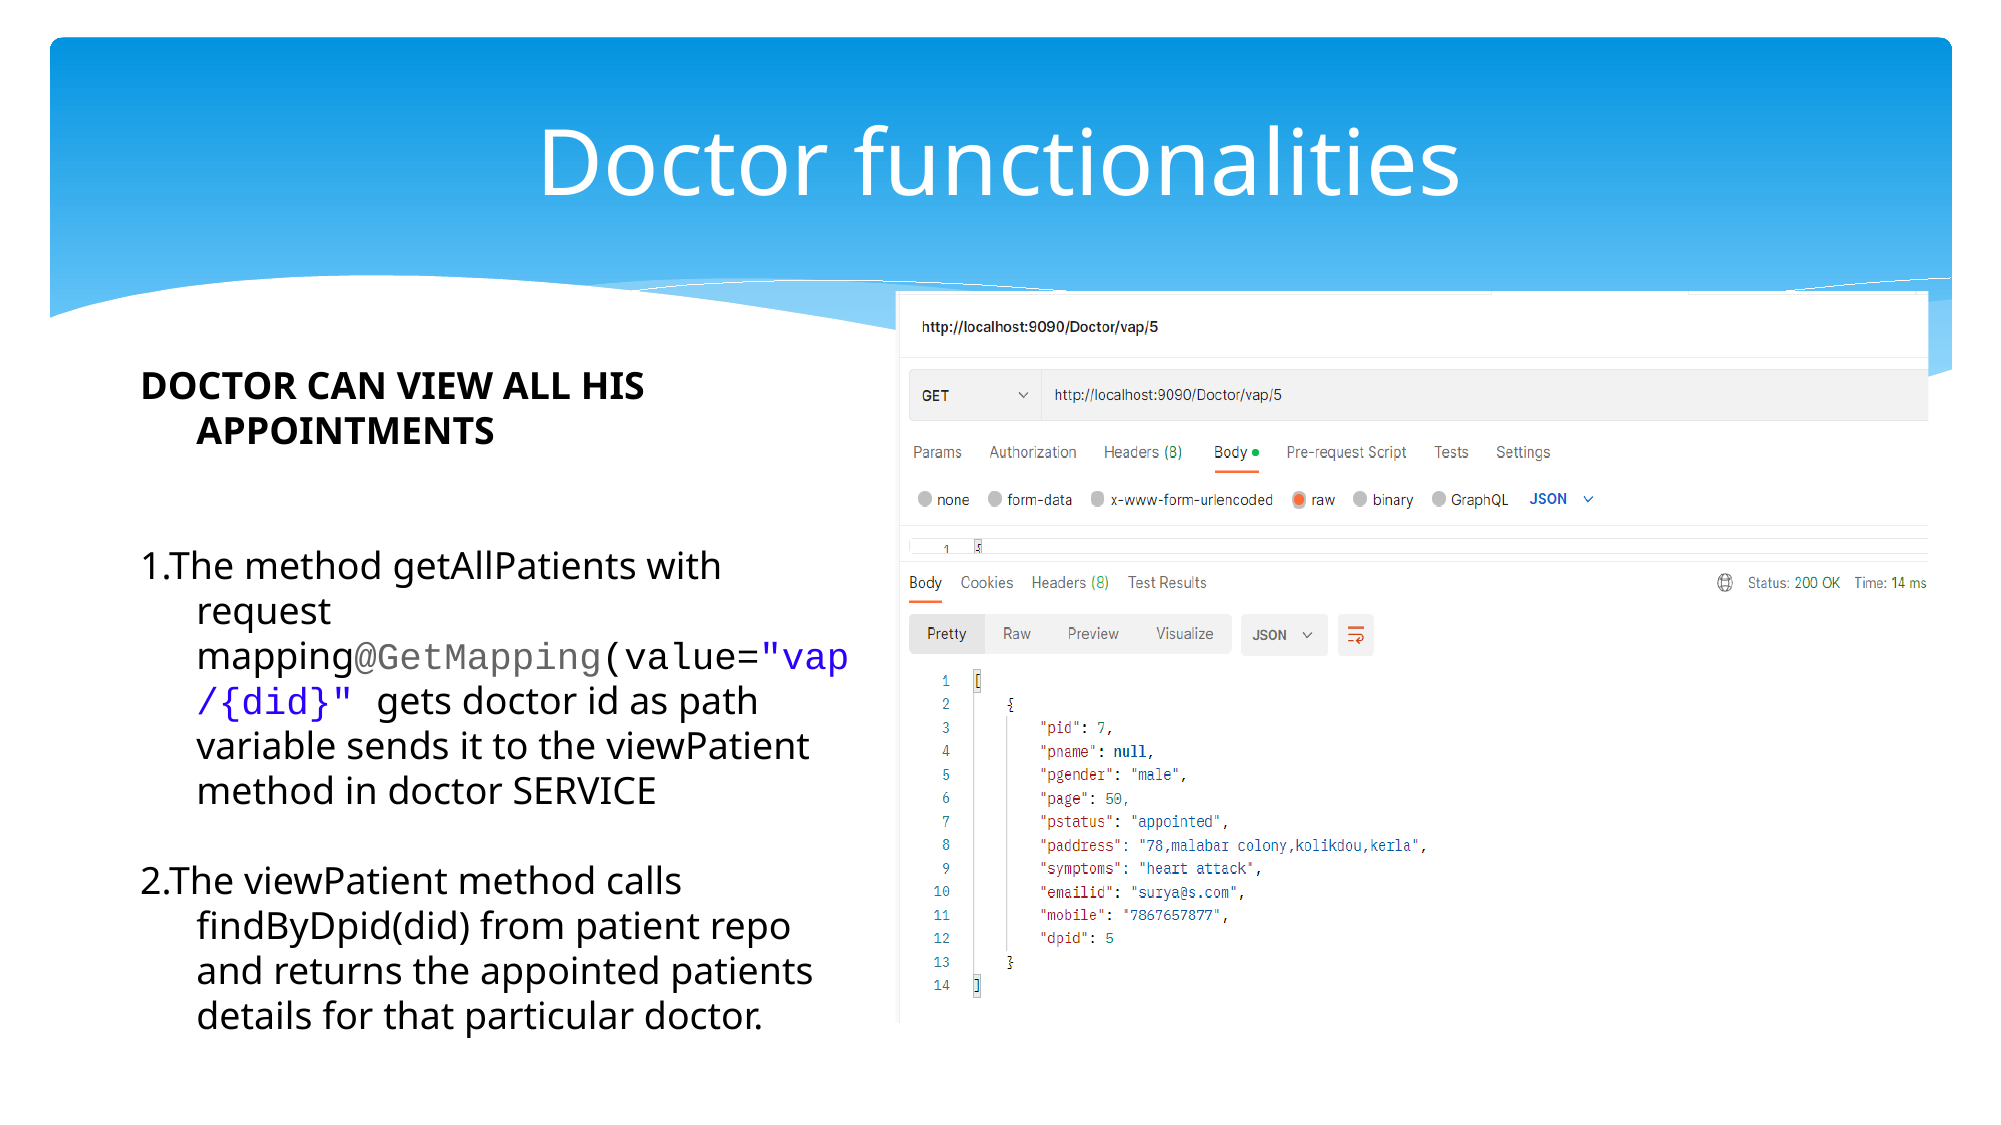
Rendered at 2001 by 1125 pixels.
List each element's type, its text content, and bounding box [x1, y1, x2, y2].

text_box DOCTOR CAN VIEW ALL HIS APPOINTMENTS 1.The method getAllPatients with request mapping@GetMapping(value="vap/{did}" gets doctor id as path variable sends it to the viewPatient method in doctor SERVICE 2.The viewPatient method calls findByDpid(did) from patient repo and returns the appointed patients details for that particular doctor. [125, 354, 876, 1090]
title Doctor functionalities [99, 55, 1900, 261]
picture [895, 291, 1929, 1023]
